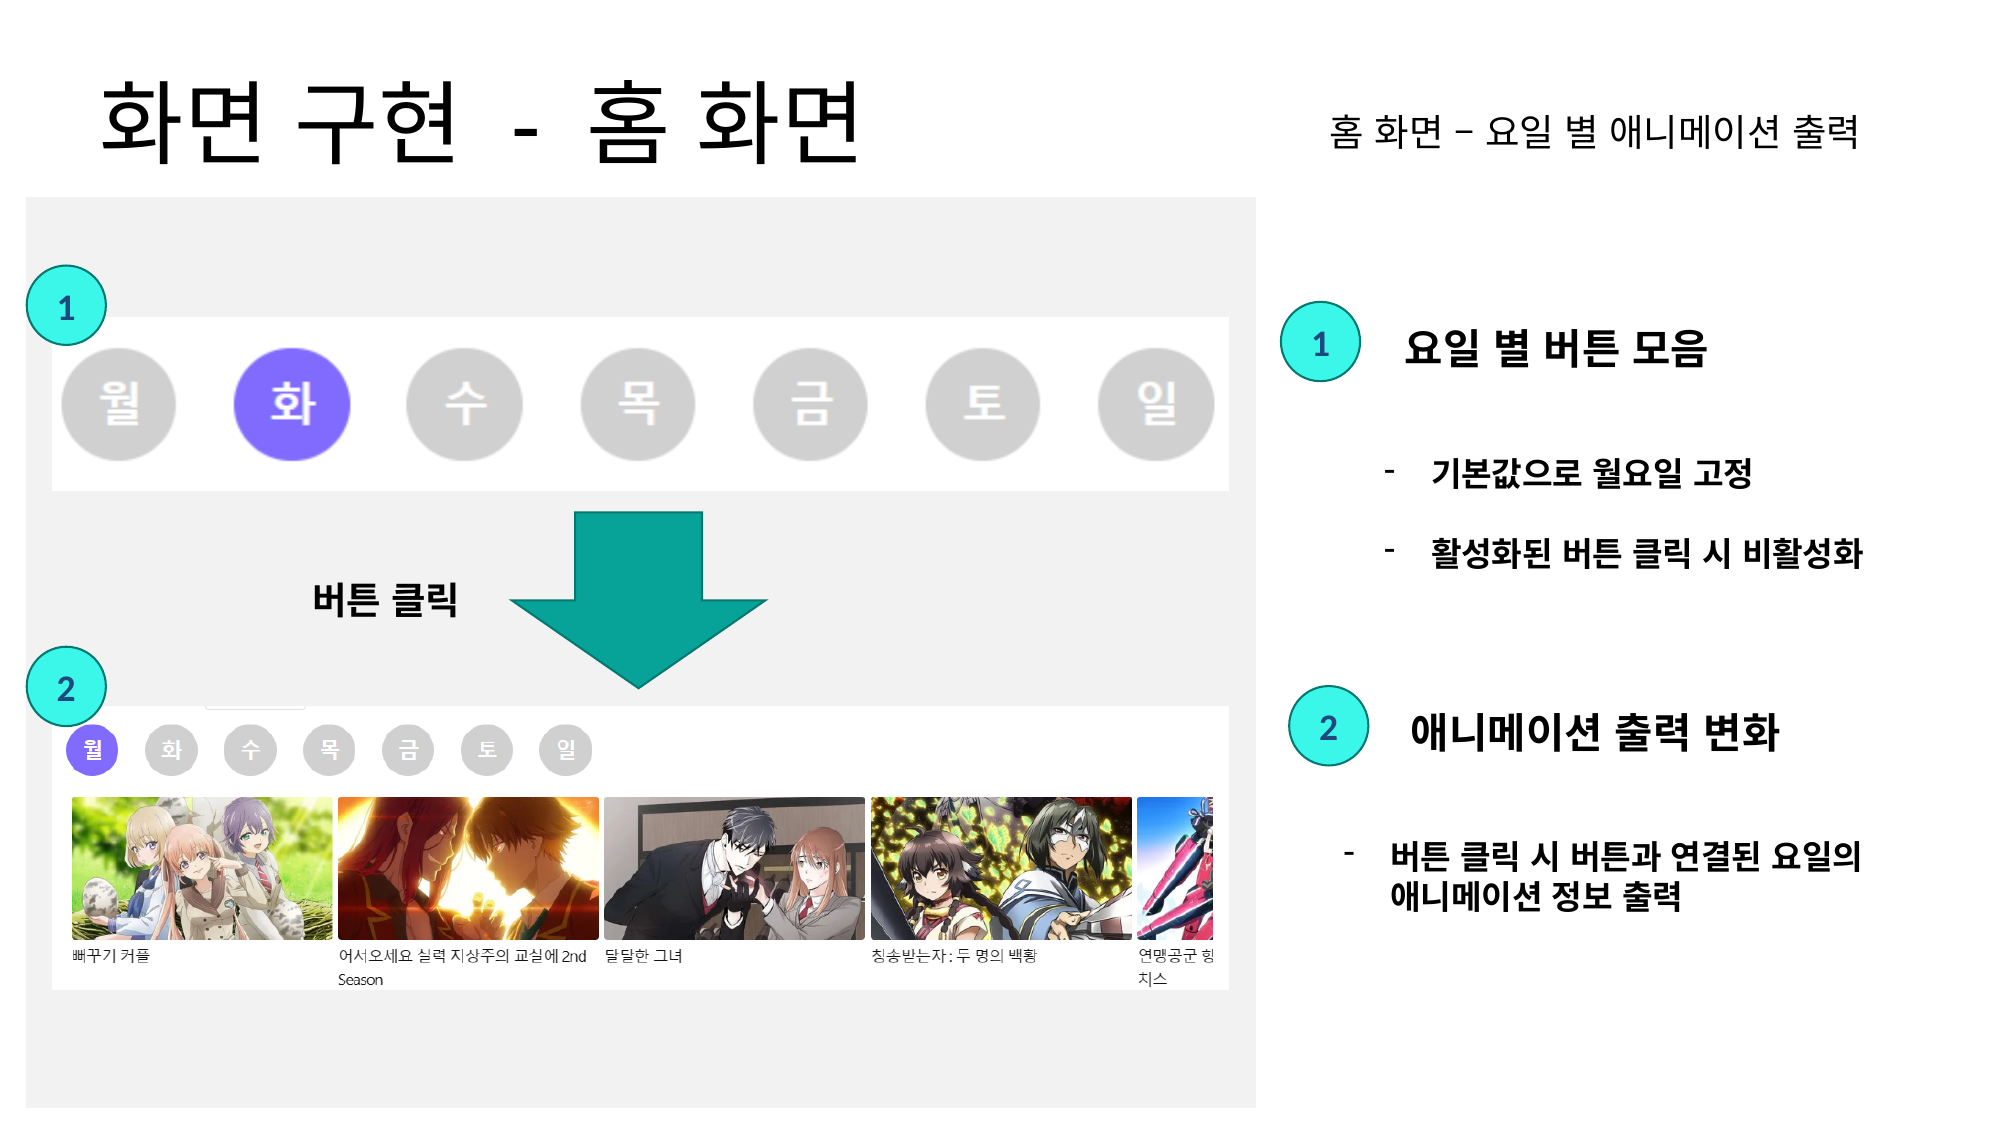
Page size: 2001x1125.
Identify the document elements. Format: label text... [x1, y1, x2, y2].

text_box 요일 별 버튼 모음 [1389, 315, 1725, 381]
text_box 홈 화면 – 요일 별 애니메이션 출력 [1315, 101, 1877, 162]
text_box 1 [1279, 300, 1362, 383]
text_box 버튼 클릭 [297, 569, 476, 630]
picture [52, 706, 1229, 990]
text_box 기본값으로 월요일 고정 활성화된 버튼 클릭 시 비활성화 [1369, 445, 1880, 581]
text_box 1 [25, 264, 107, 344]
picture [52, 317, 1229, 491]
title 화면 구현 - 홈 화면 [84, 70, 1124, 199]
text_box 버튼 클릭 시 버튼과 연결된 요일의 애니메이션 정보 출력 [1328, 828, 1935, 924]
text_box 2 [25, 645, 107, 725]
text_box 애니메이션 출력 변화 [1396, 699, 1796, 765]
text_box [26, 197, 1256, 1108]
text_box 2 [1288, 685, 1370, 767]
text_box [508, 511, 769, 690]
